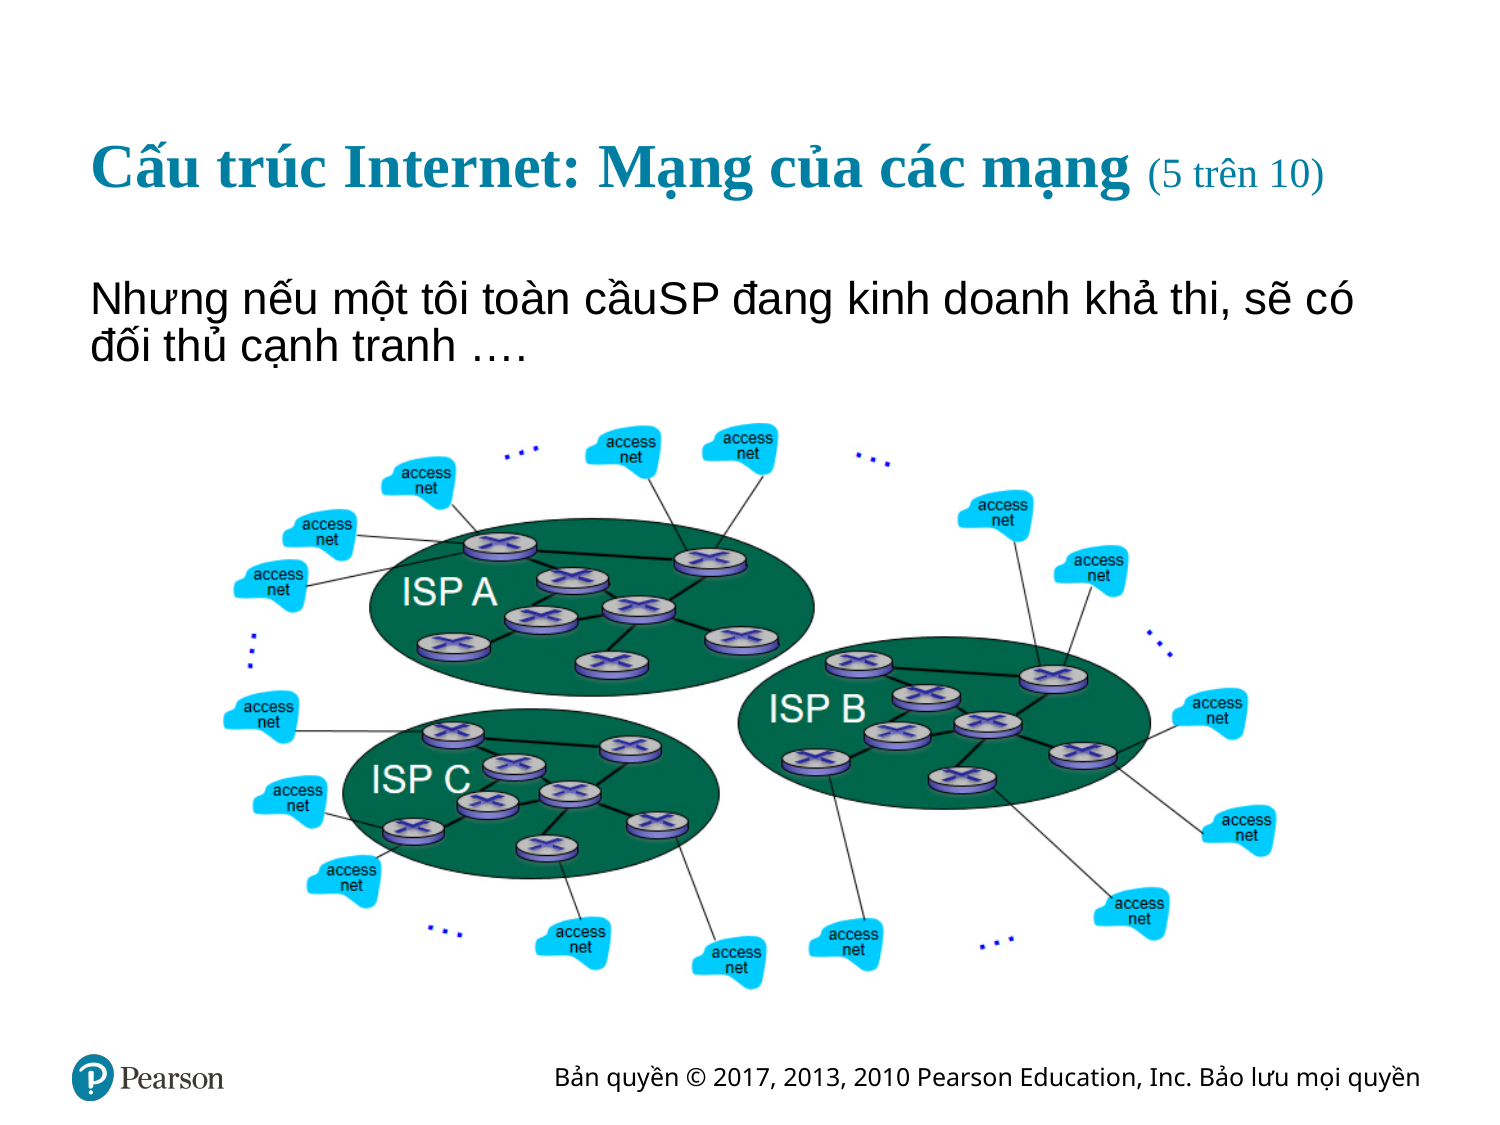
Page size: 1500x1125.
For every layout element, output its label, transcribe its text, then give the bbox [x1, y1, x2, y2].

picture [80, 1063, 106, 1088]
picture [72, 1054, 88, 1070]
list Nhưng nếu một tôi toàn cầu S P đang kinh doanh khả thi, sẽ có đối thủ cạnh tranh …. [75, 262, 1425, 383]
picture [72, 1087, 83, 1101]
picture [98, 1054, 224, 1101]
title Cấu trúc Internet: Mạng của các mạng (5 trên 10) [75, 35, 1425, 216]
picture [223, 423, 1277, 990]
